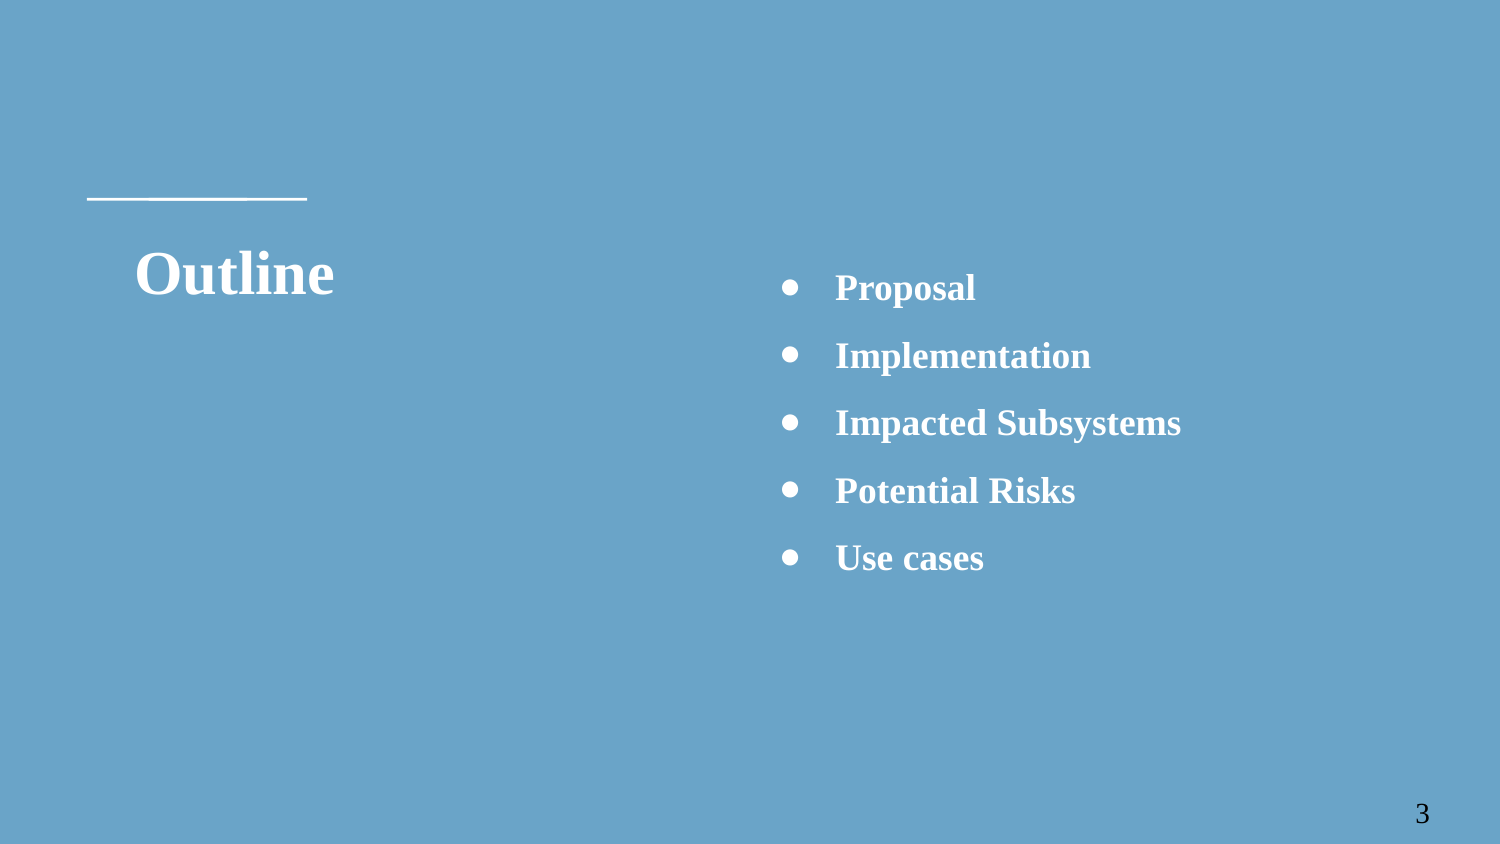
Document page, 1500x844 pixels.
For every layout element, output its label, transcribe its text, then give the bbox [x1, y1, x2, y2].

subtitle Proposal Implementation Impacted Subsystems Potential Risks Use cases [745, 225, 1415, 760]
title Outline [119, 216, 589, 466]
slide_number 3 [1400, 779, 1491, 844]
